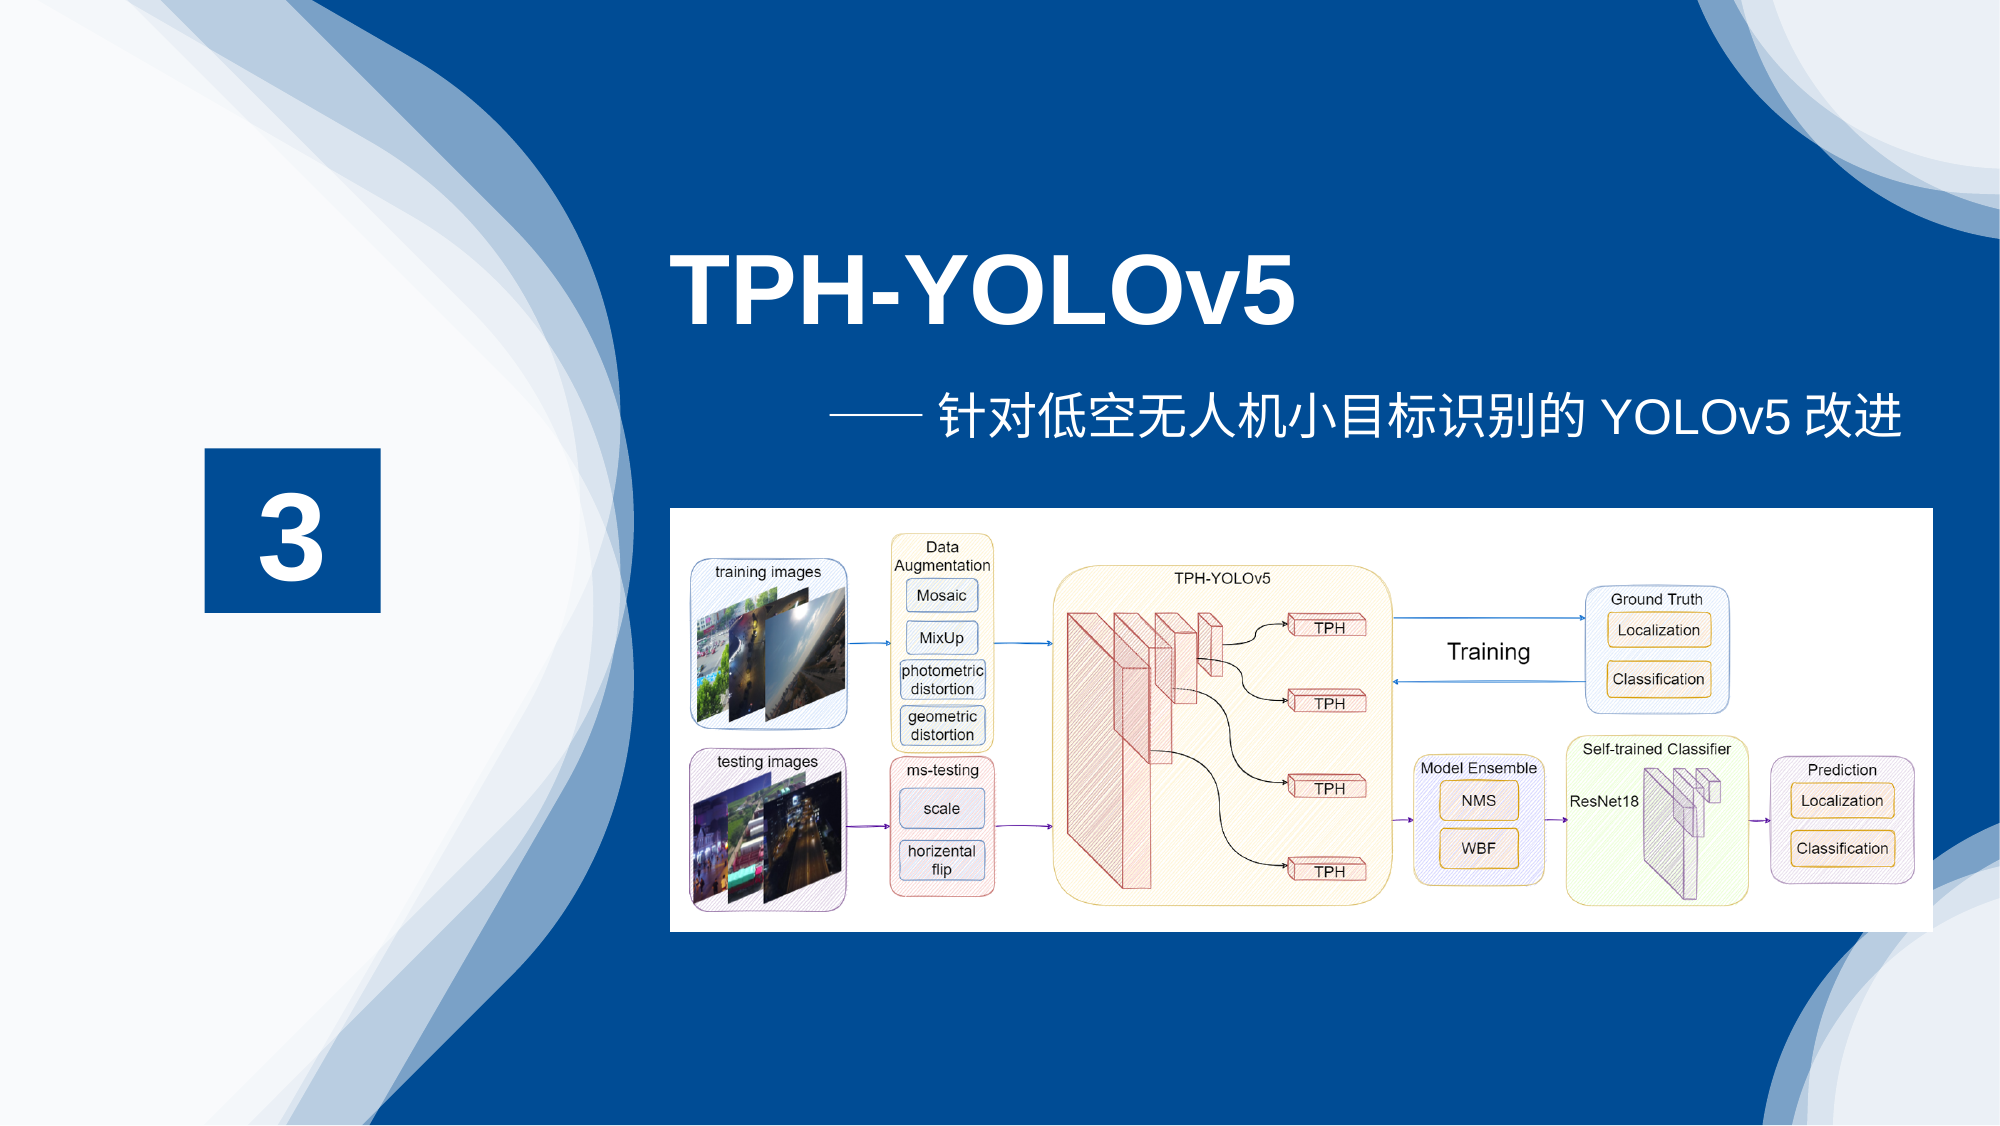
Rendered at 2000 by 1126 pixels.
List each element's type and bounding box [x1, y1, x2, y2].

text_box [0, 0, 519, 1126]
text_box [655, 216, 2000, 454]
text_box [519, 0, 2000, 1126]
text_box [1800, 806, 2000, 1126]
picture [670, 508, 1933, 932]
text_box [1681, 0, 2000, 201]
